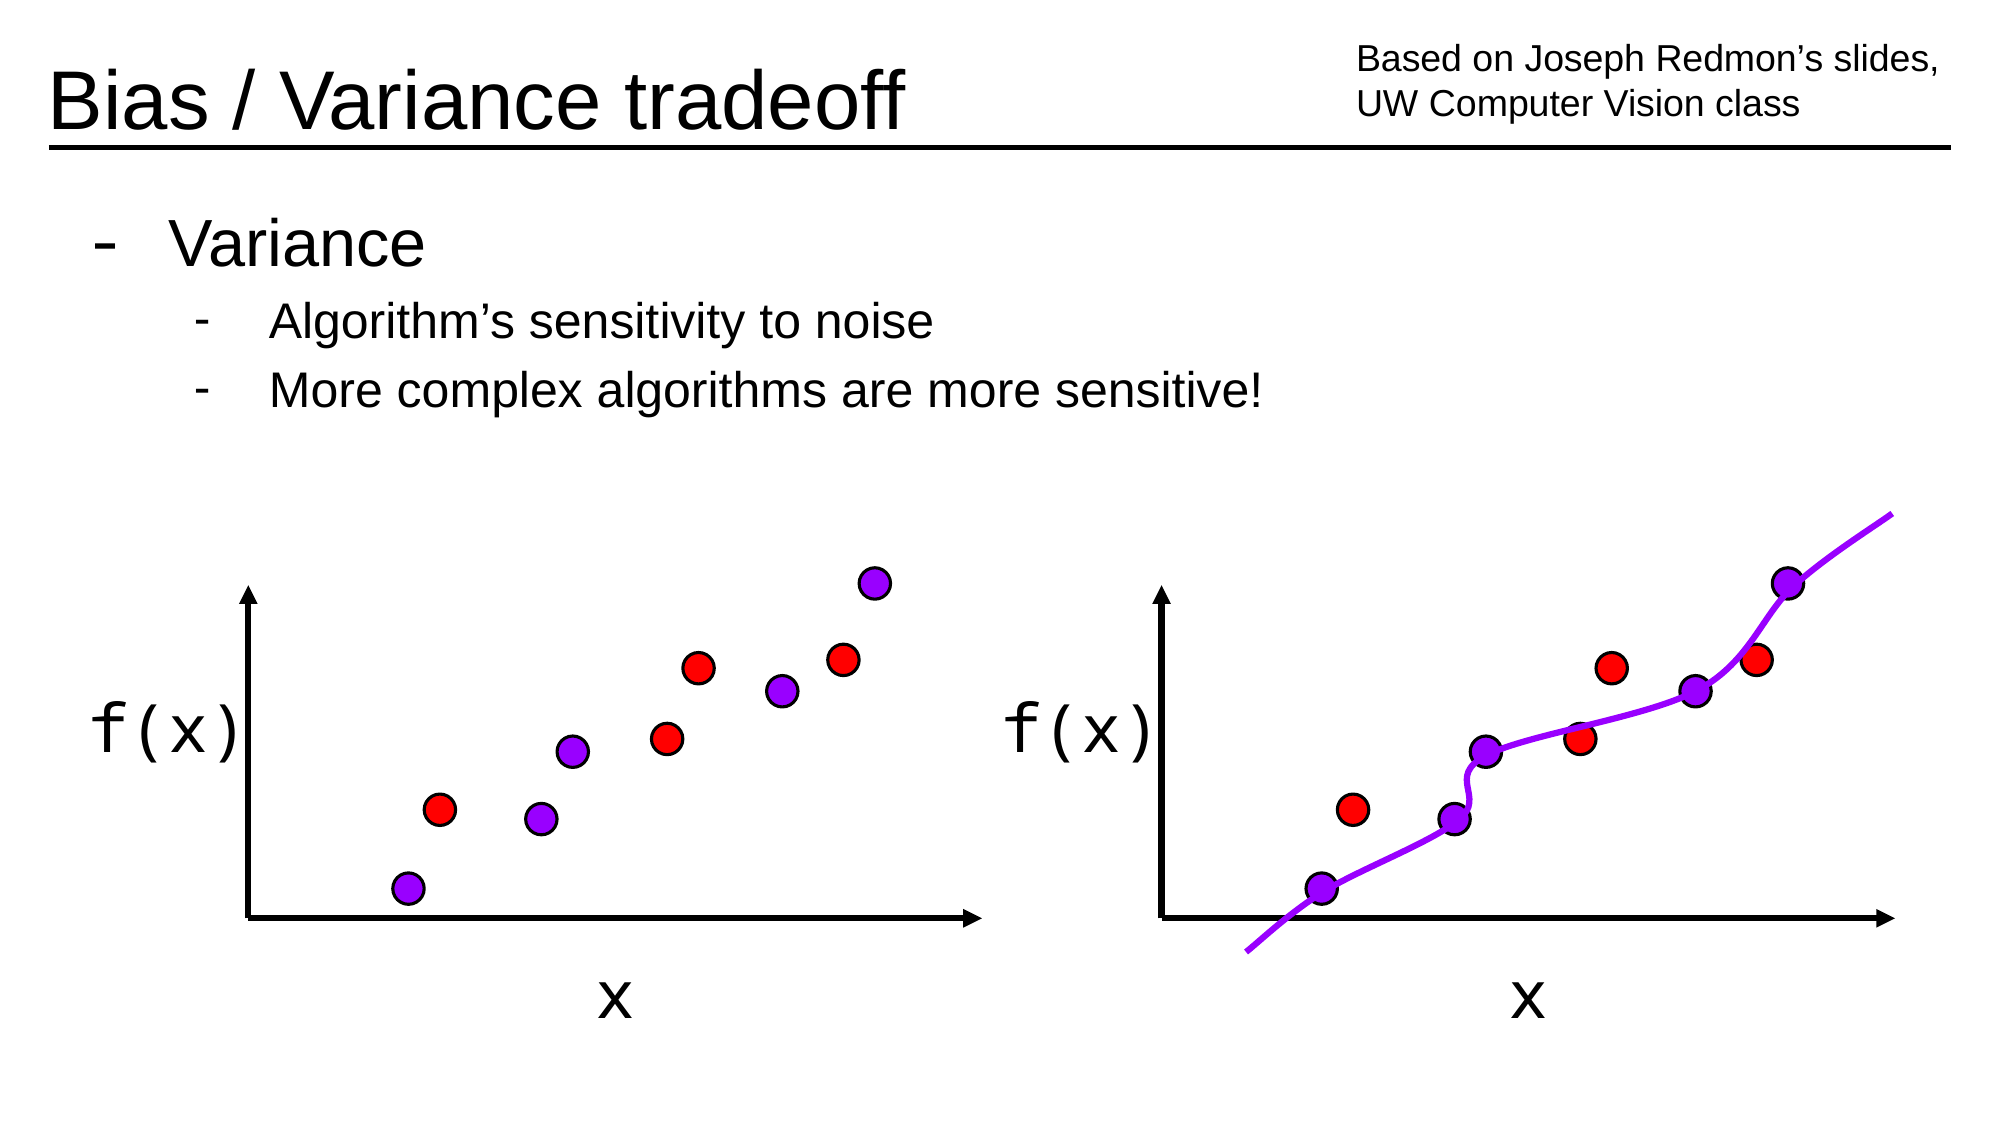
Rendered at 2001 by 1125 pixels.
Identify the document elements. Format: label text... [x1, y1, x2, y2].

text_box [68, 567, 982, 1047]
title Bias / Variance tradeoff [27, 42, 1972, 168]
list Variance Algorithm’s sensitivity to noise More complex algorithms are more sensitive! [48, 167, 1952, 1099]
text_box Based on Joseph Redmon’s slides, UW Computer Vision class [1341, 26, 2000, 132]
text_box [982, 567, 1896, 1047]
